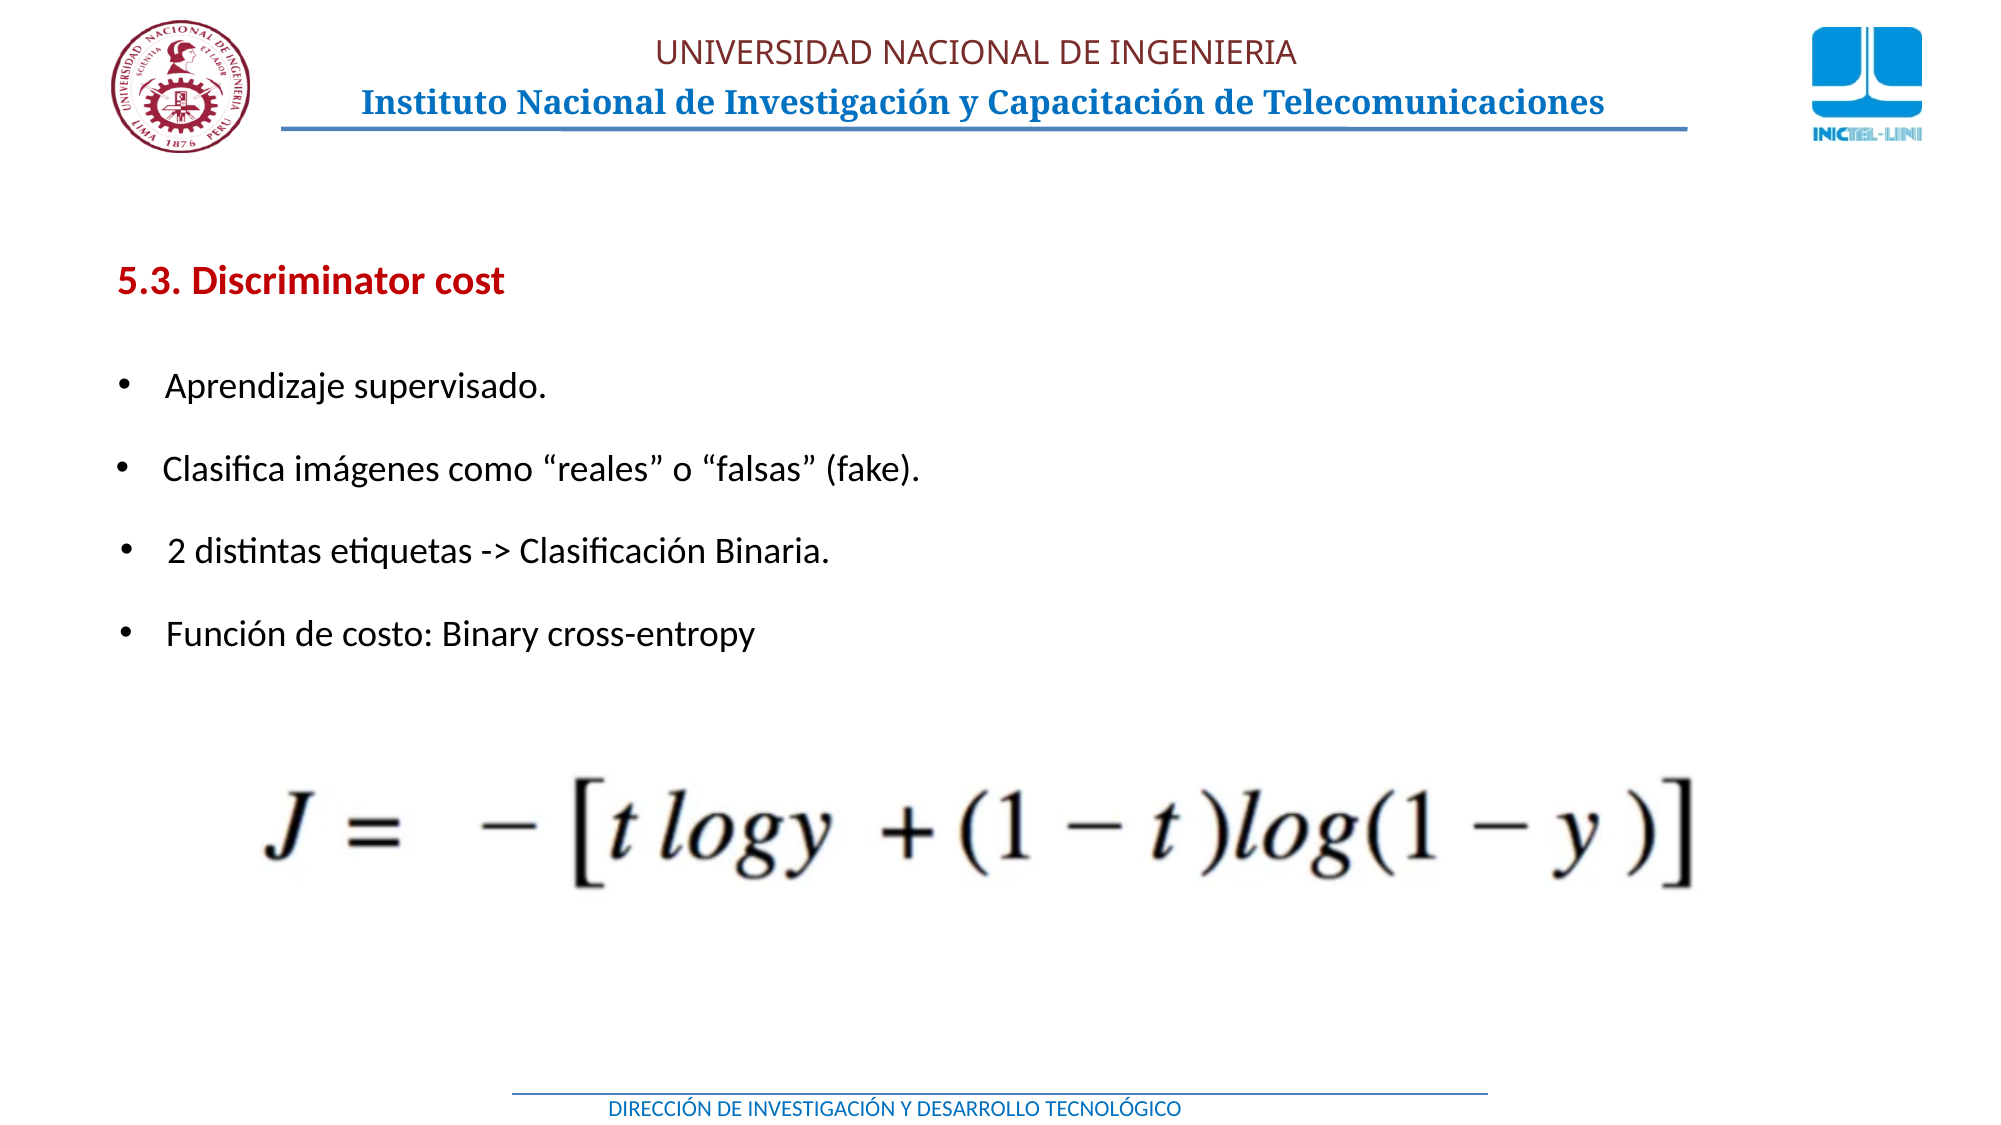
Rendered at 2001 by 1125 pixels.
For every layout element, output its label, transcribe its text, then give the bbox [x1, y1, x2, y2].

text_box Aprendizaje supervisado. [103, 354, 563, 414]
picture [1812, 109, 1922, 141]
text_box 5.3. Discriminator cost [102, 245, 521, 310]
picture [239, 757, 1705, 923]
text_box Clasifica imágenes como “reales” o “falsas” (fake). [101, 436, 1101, 497]
picture [1812, 27, 1922, 101]
text_box Función de costo: Binary cross-entropy [104, 601, 771, 662]
text_box 2 distintas etiquetas -> Clasificación Binaria. [105, 518, 855, 579]
picture [111, 20, 250, 153]
picture [1912, 27, 1922, 33]
picture [1812, 27, 1821, 38]
